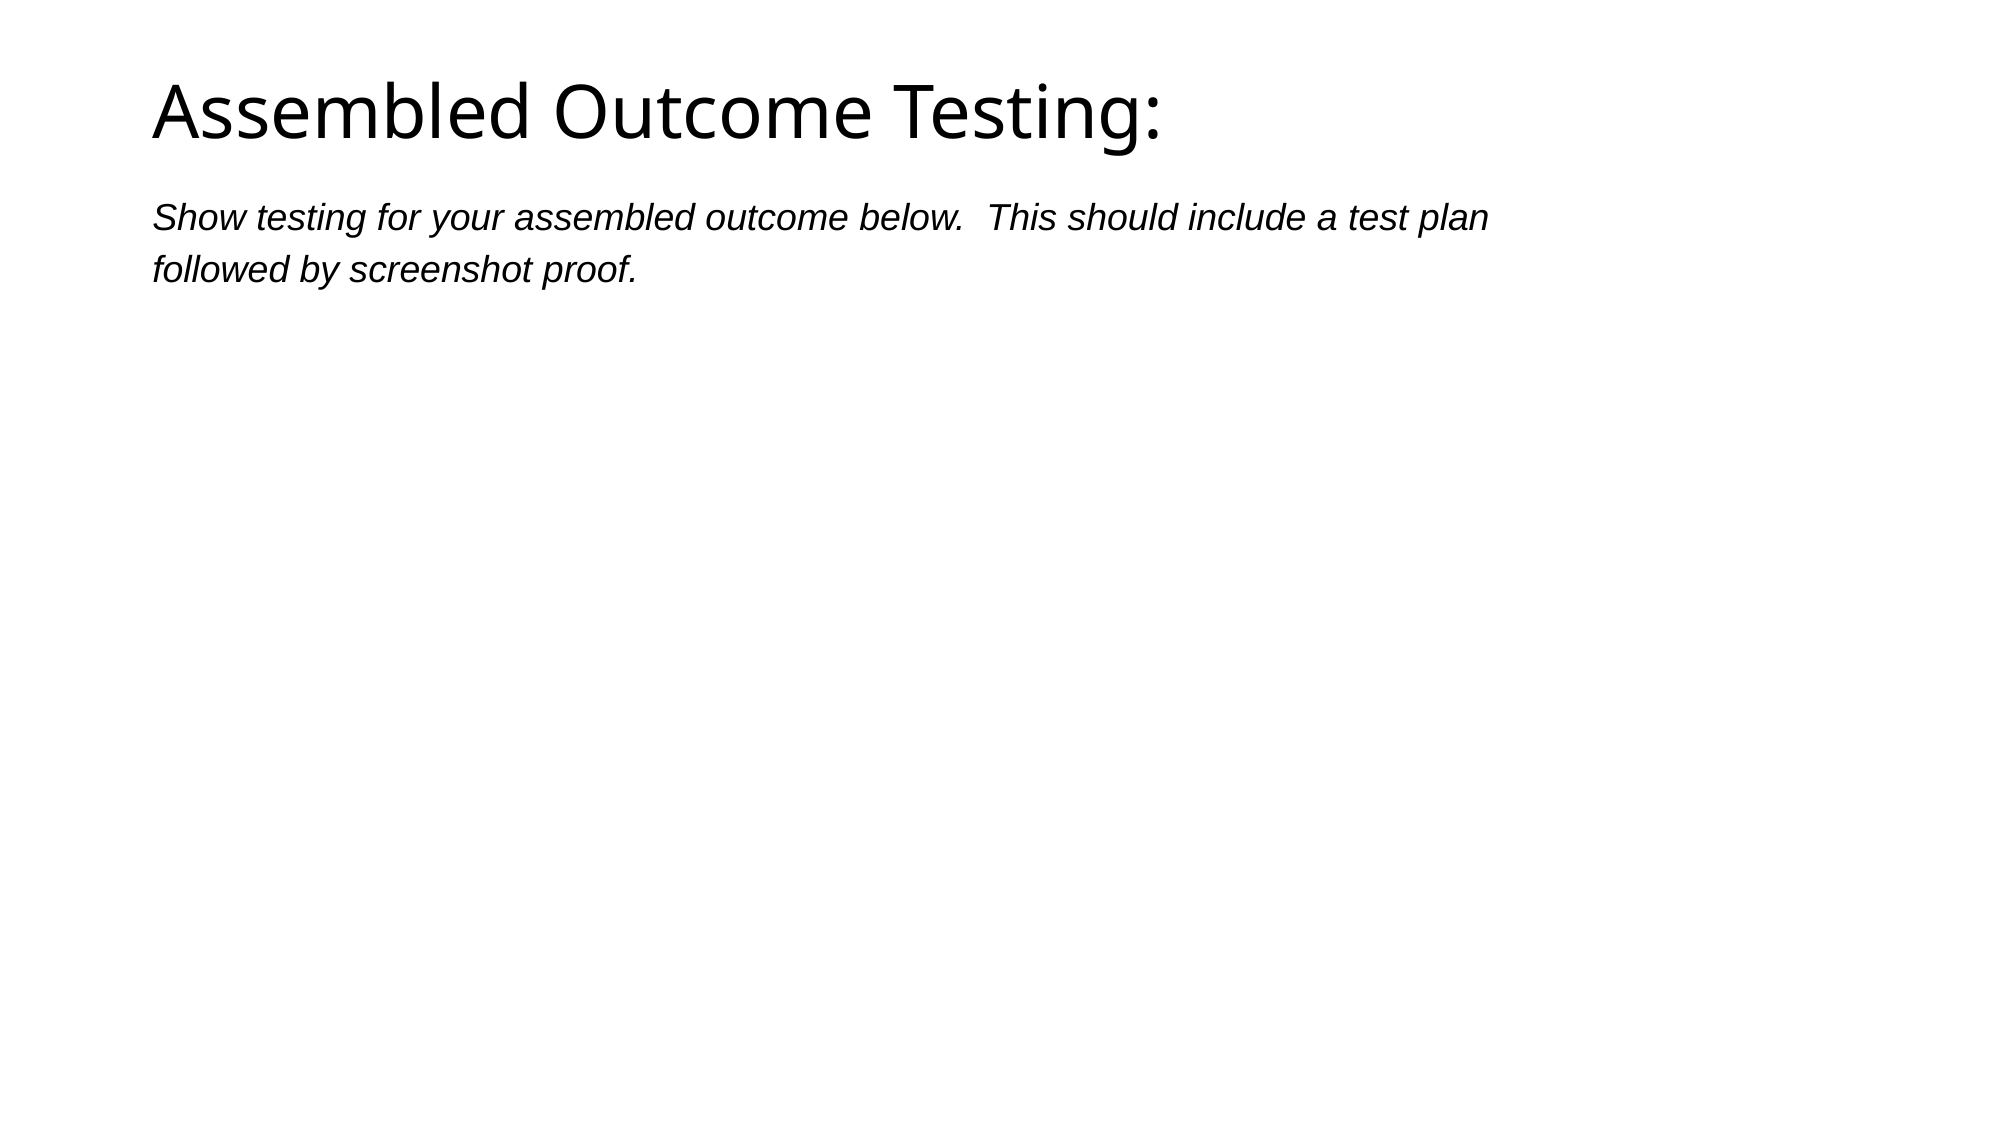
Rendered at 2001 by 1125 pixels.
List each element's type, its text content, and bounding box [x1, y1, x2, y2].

text_box Show testing for your assembled outcome below. This should include a test plan followed by screenshot proof. [137, 178, 1576, 297]
title Assembled Outcome Testing: [137, 66, 1863, 163]
